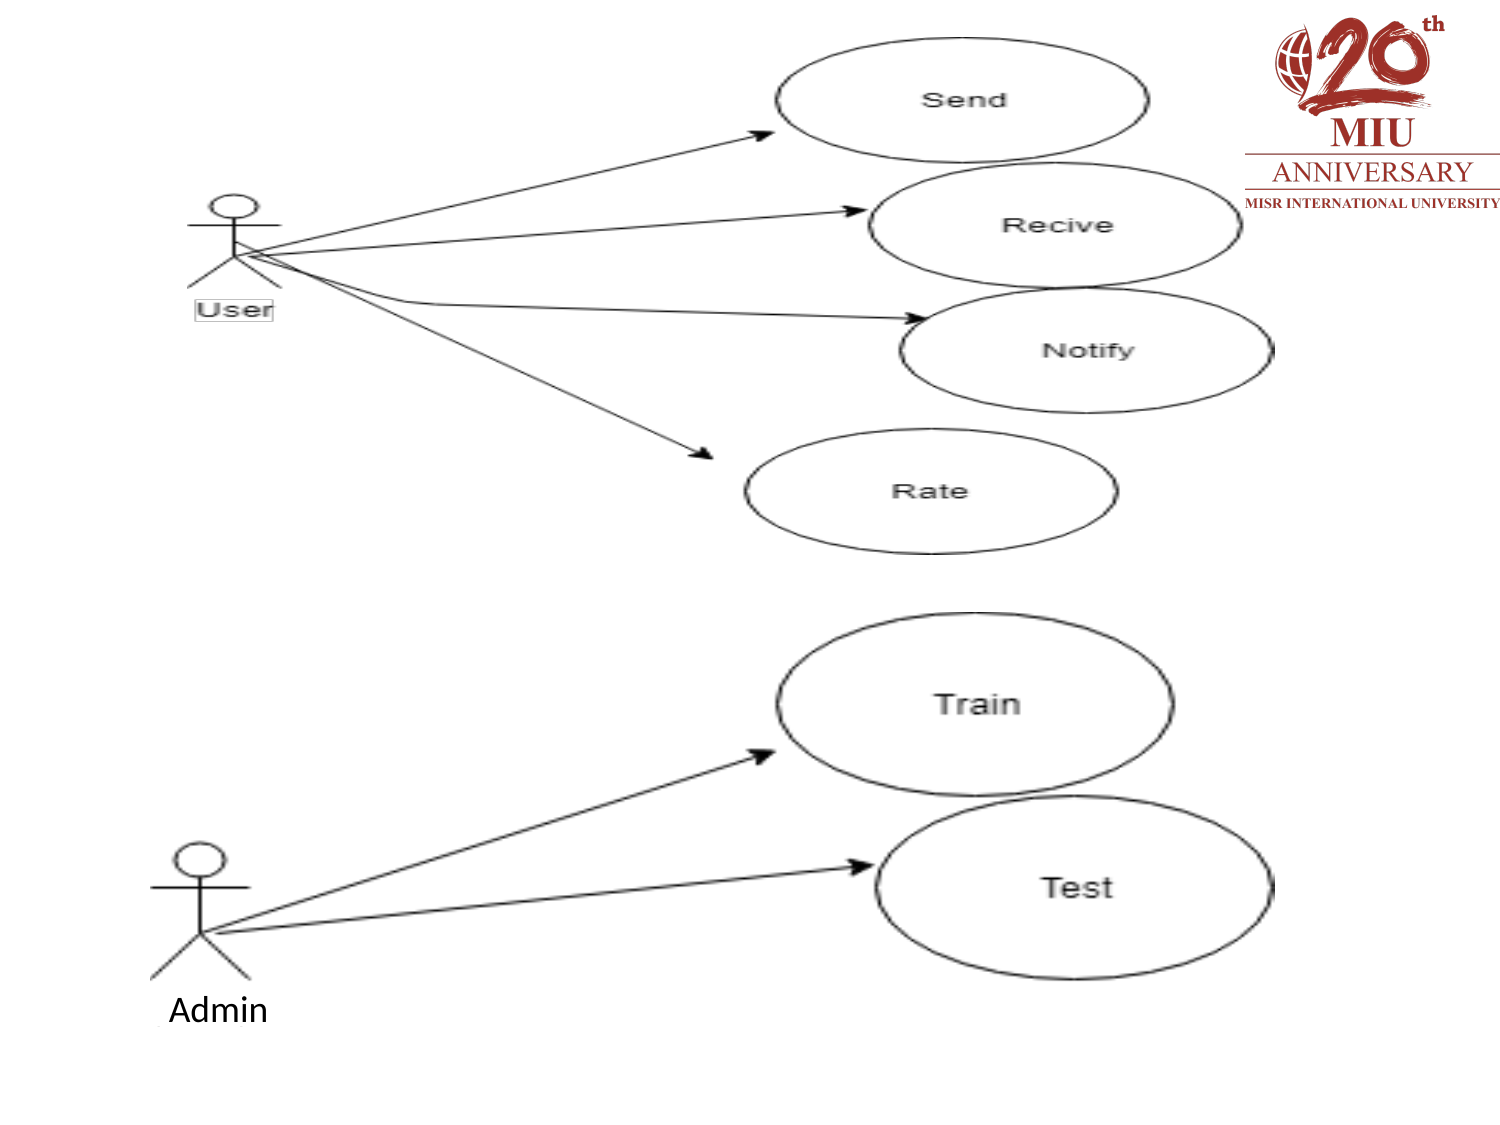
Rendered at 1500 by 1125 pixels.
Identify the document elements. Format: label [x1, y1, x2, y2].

picture [187, 14, 1500, 555]
picture [149, 612, 1276, 1027]
